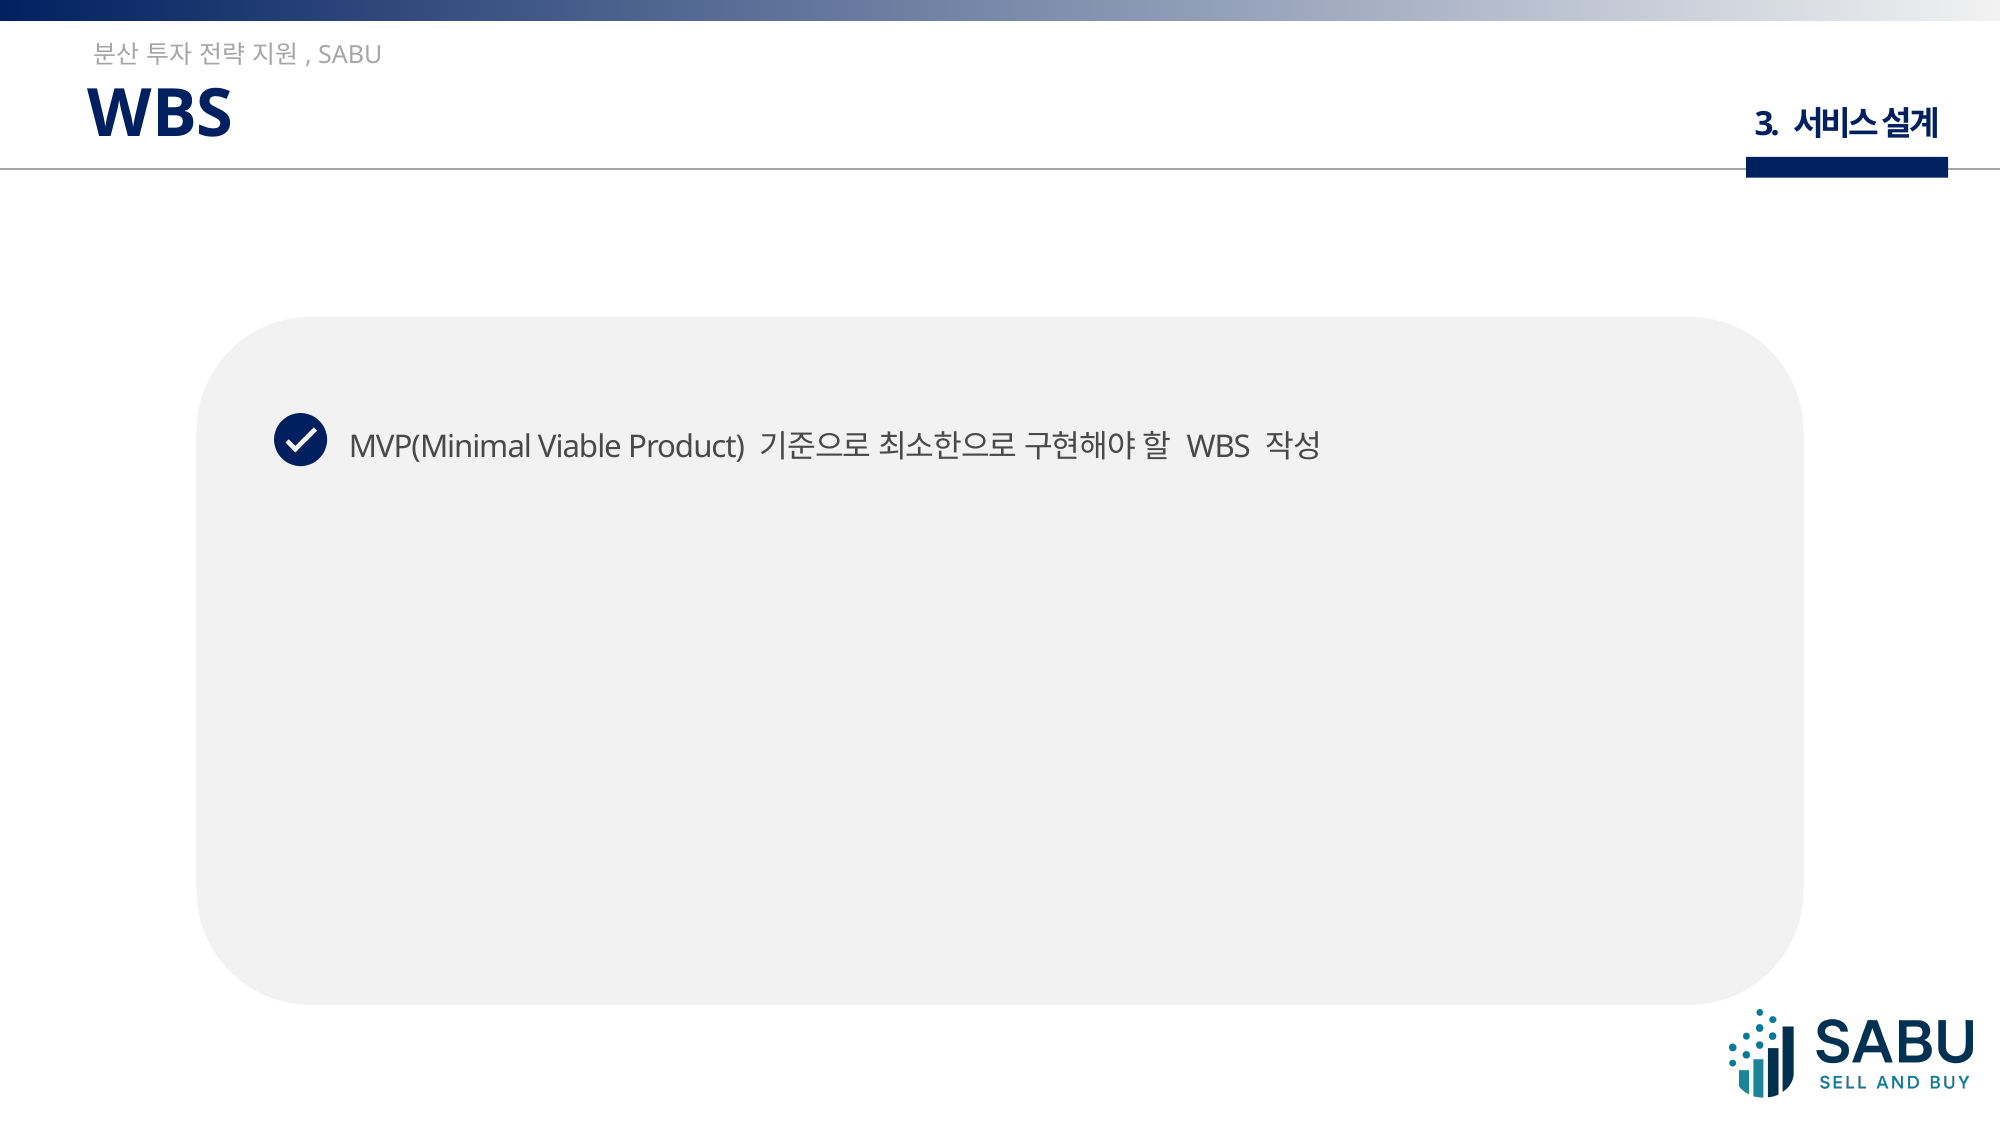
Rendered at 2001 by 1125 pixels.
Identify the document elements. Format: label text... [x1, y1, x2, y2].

picture [1729, 1009, 1973, 1098]
text_box 분산 투자 전략 지원, SABU [94, 38, 407, 69]
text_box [195, 316, 1805, 1006]
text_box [1732, 101, 1963, 179]
text_box WBS [87, 70, 757, 151]
text_box [0, 0, 2000, 22]
